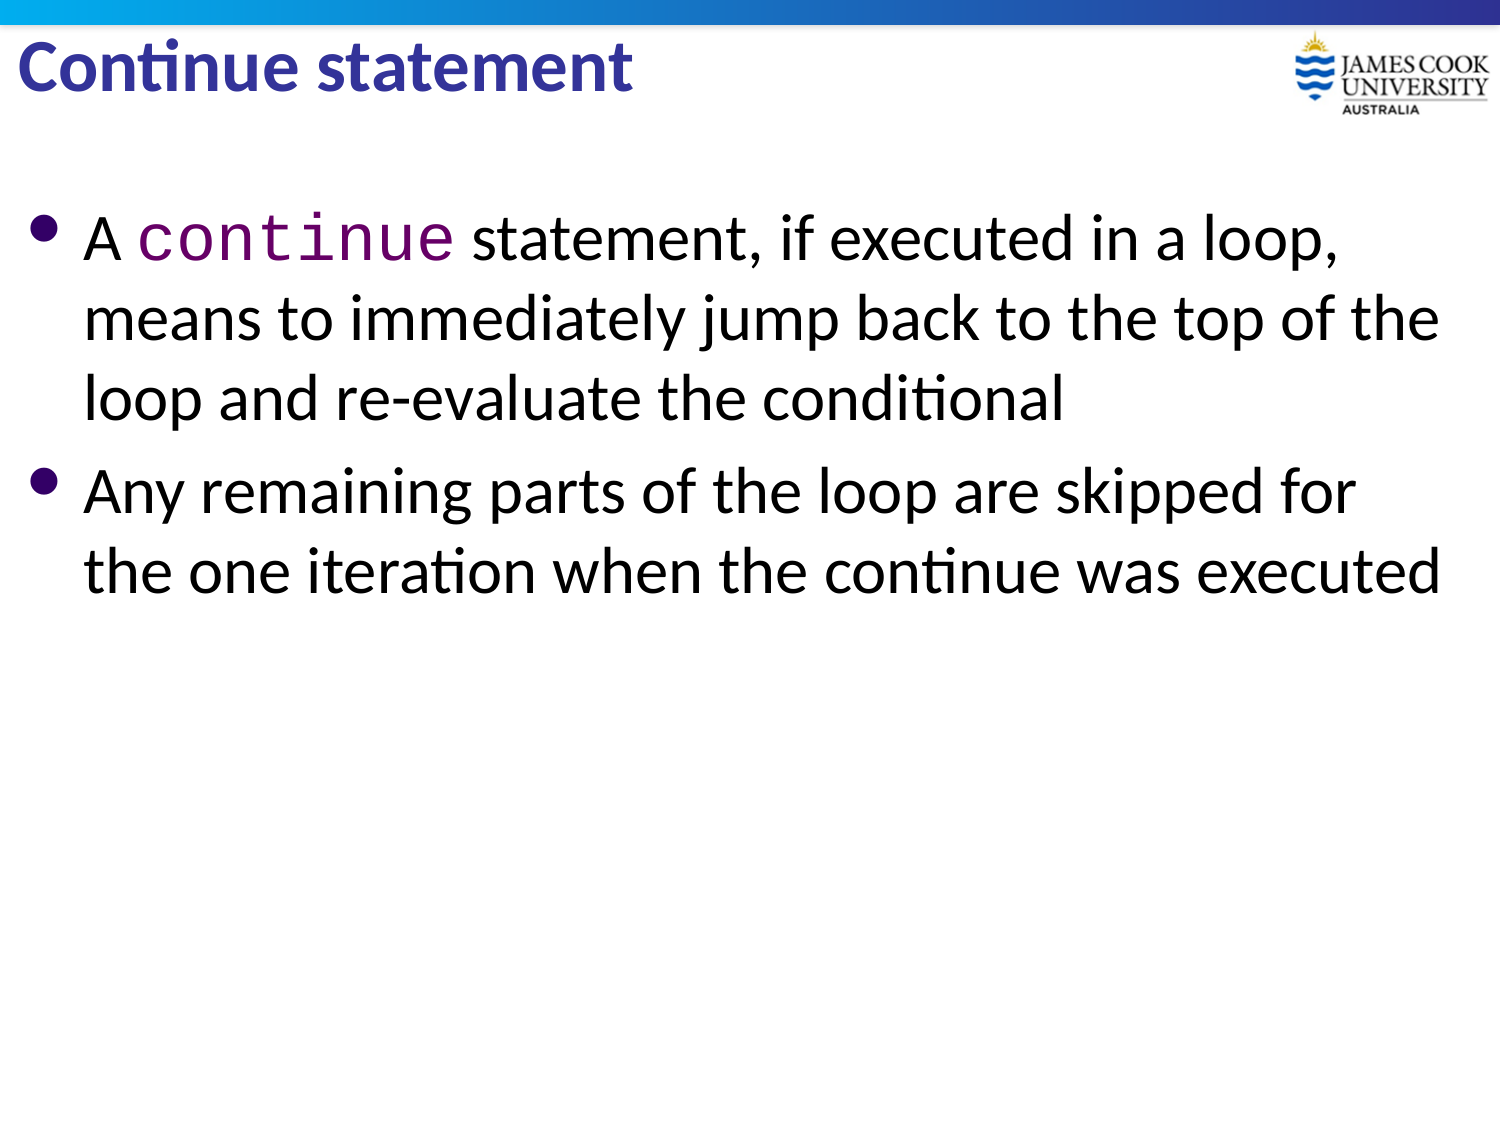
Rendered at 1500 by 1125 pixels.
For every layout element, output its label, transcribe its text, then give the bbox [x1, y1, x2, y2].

title Continue statement [3, 8, 1411, 89]
list A continue statement, if executed in a loop, means to immediately jump back to the top of the loop and re-evaluate the conditional Any remaining parts of the loop are skipped for the one iteration when the continue was executed [11, 186, 1477, 1029]
picture [1287, 25, 1500, 123]
